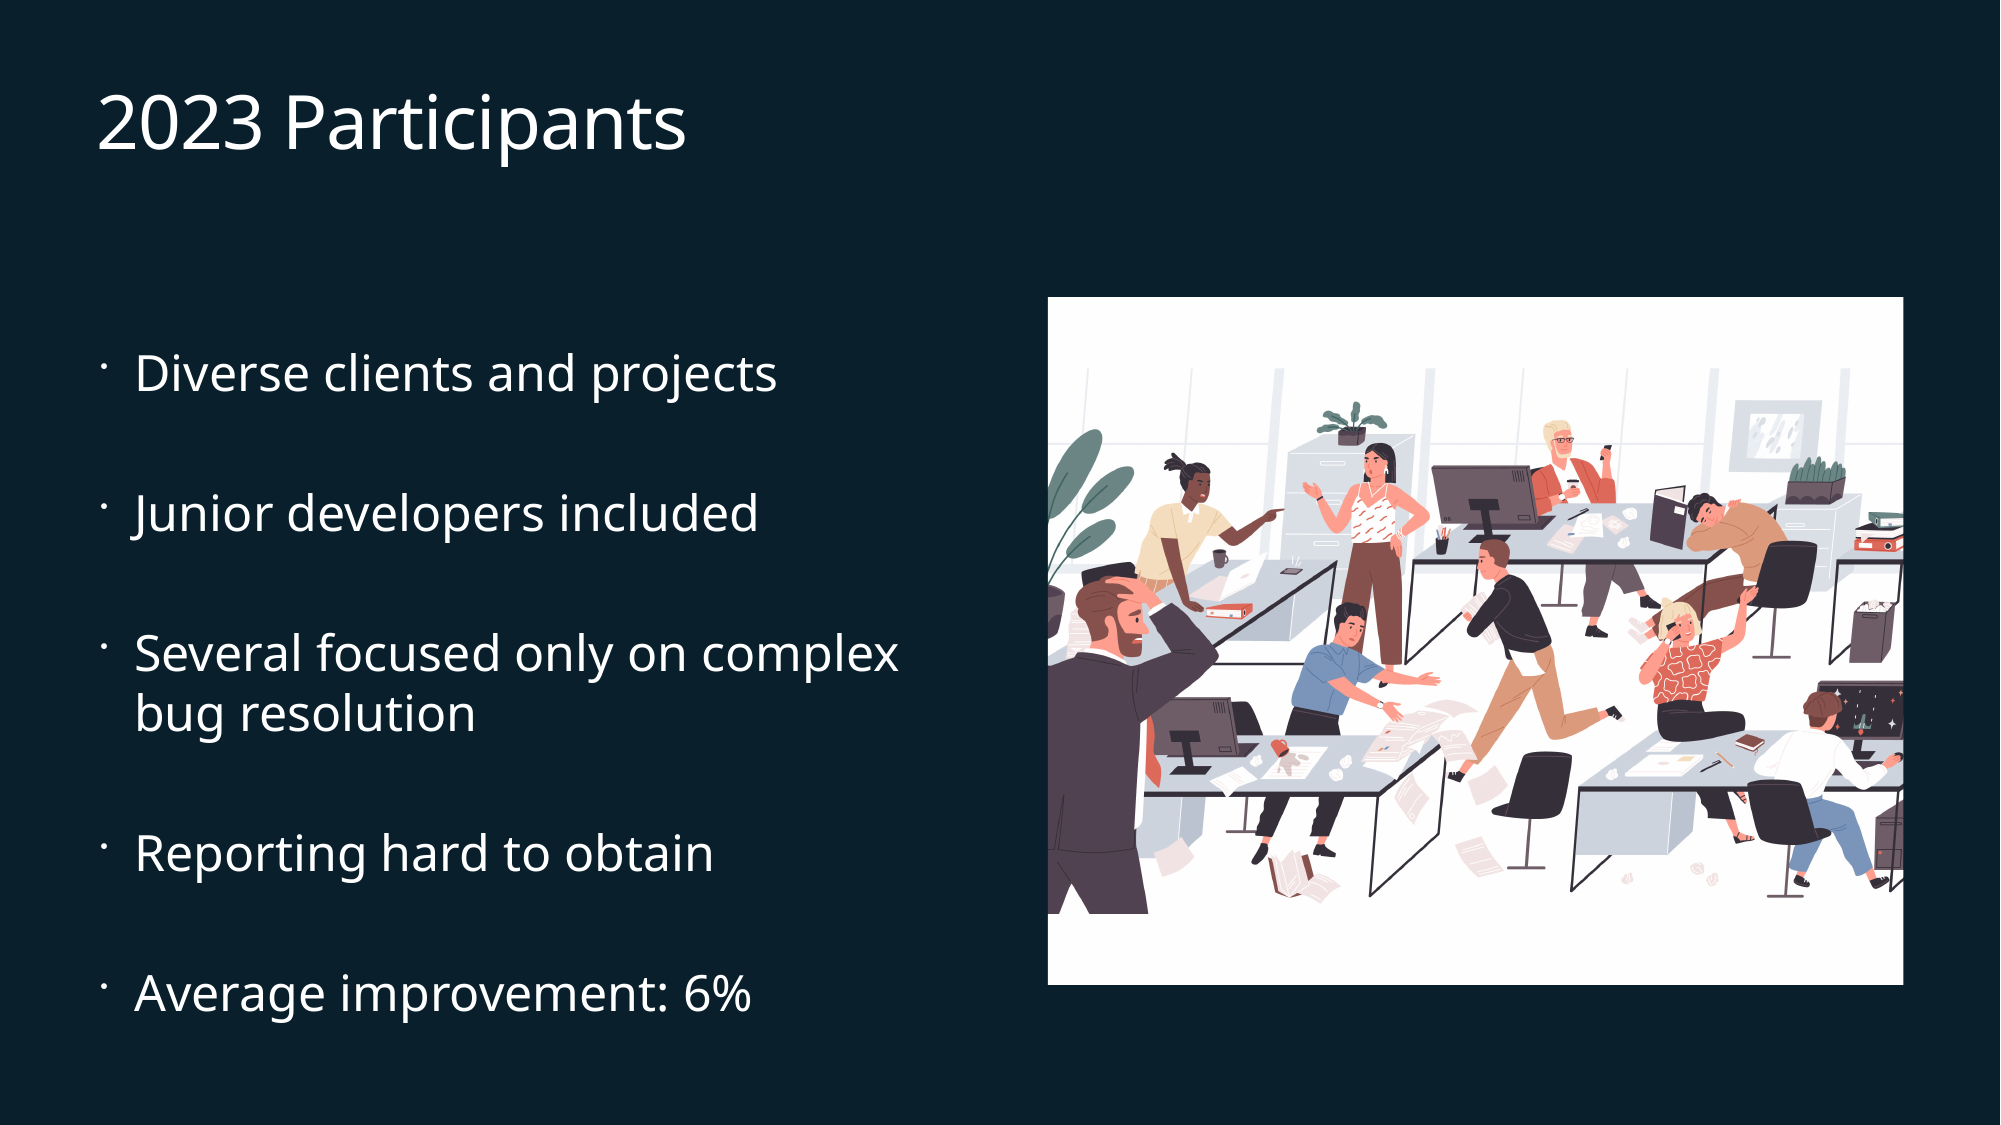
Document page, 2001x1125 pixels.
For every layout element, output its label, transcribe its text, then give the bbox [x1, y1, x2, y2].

list Diverse clients and projects Junior developers included Several focused only on complex bug resolution Reporting hard to obtain Average improvement: 6% [96, 341, 953, 1029]
picture [1047, 297, 1904, 986]
title 2023 Participants [96, 75, 1904, 166]
